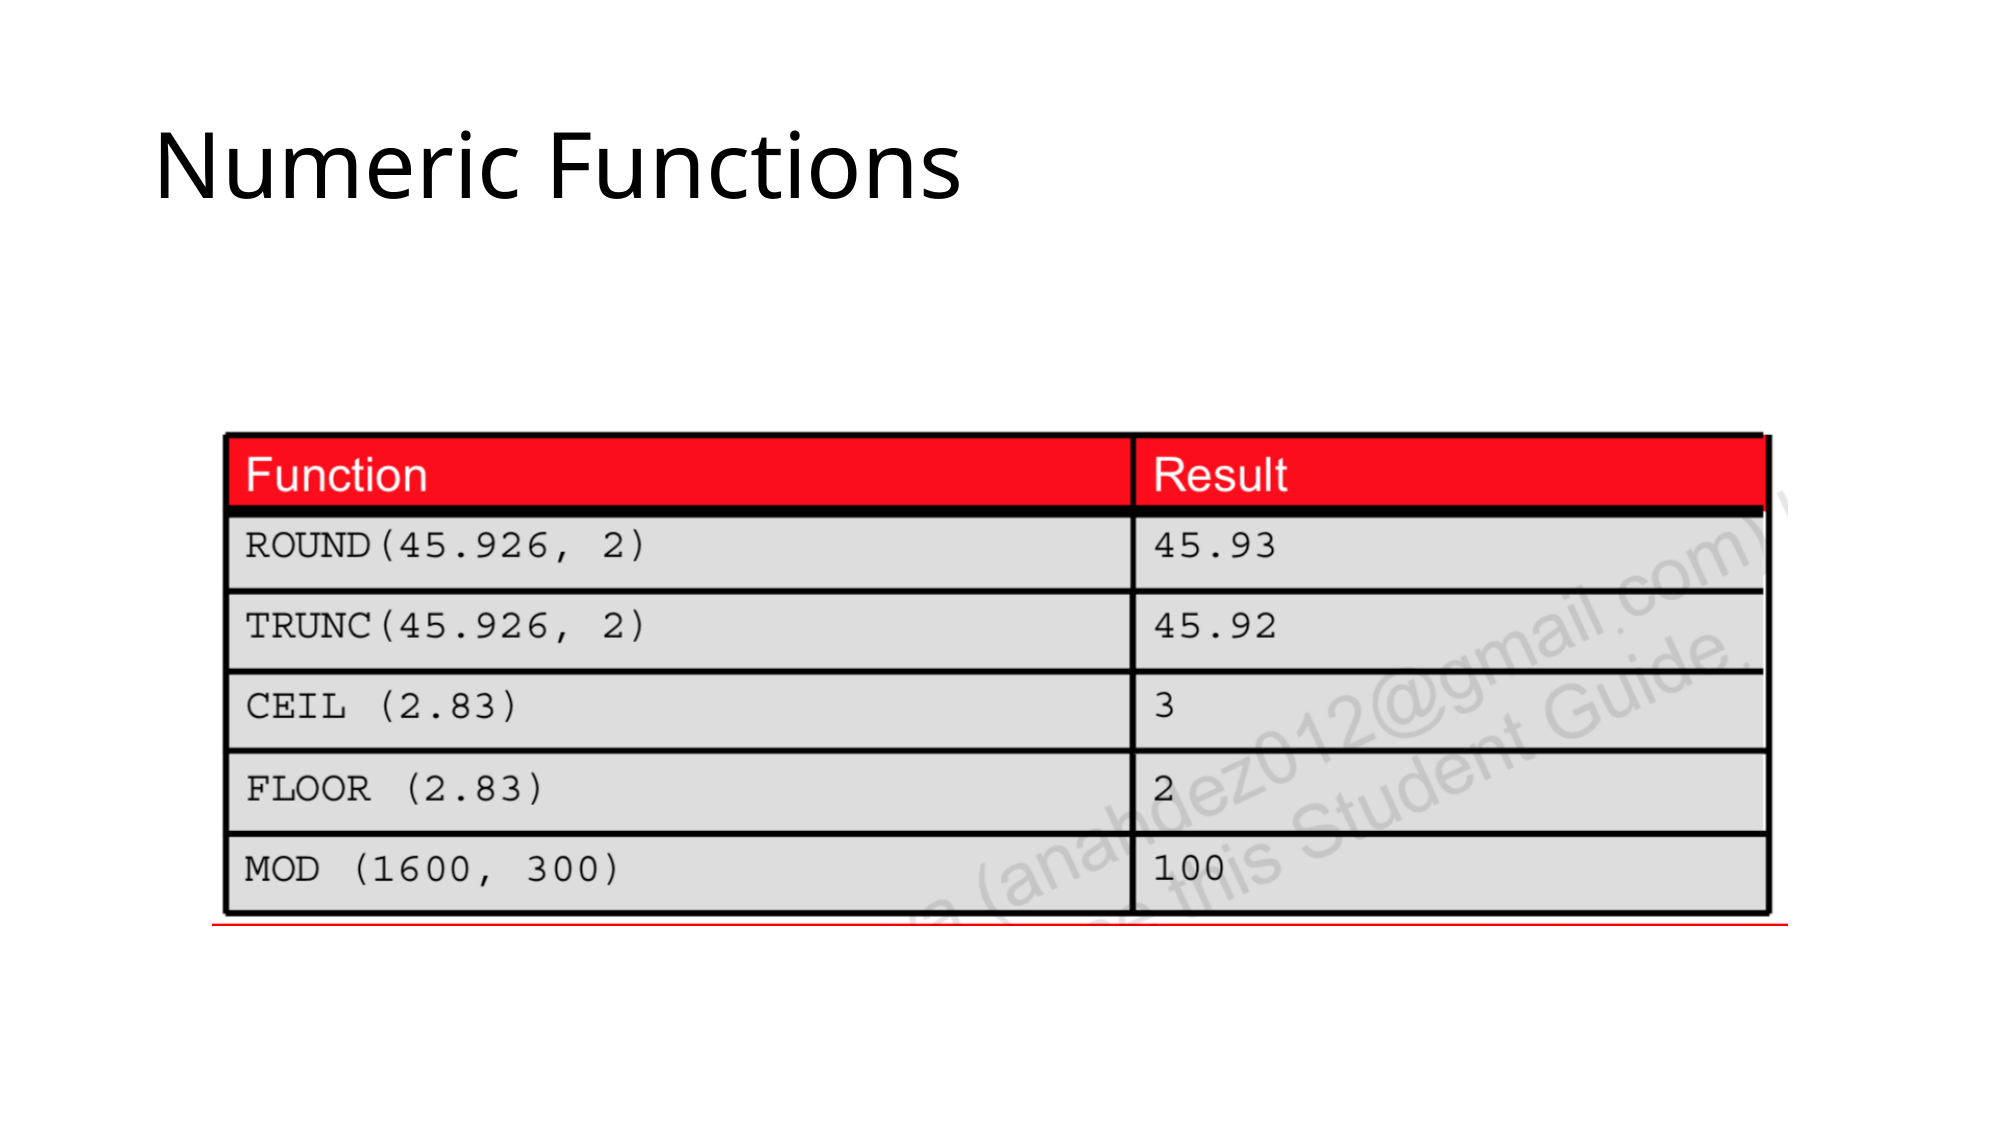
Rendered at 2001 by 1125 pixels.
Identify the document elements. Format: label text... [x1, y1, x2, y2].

title Numeric Functions [137, 59, 1863, 278]
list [212, 412, 1788, 926]
